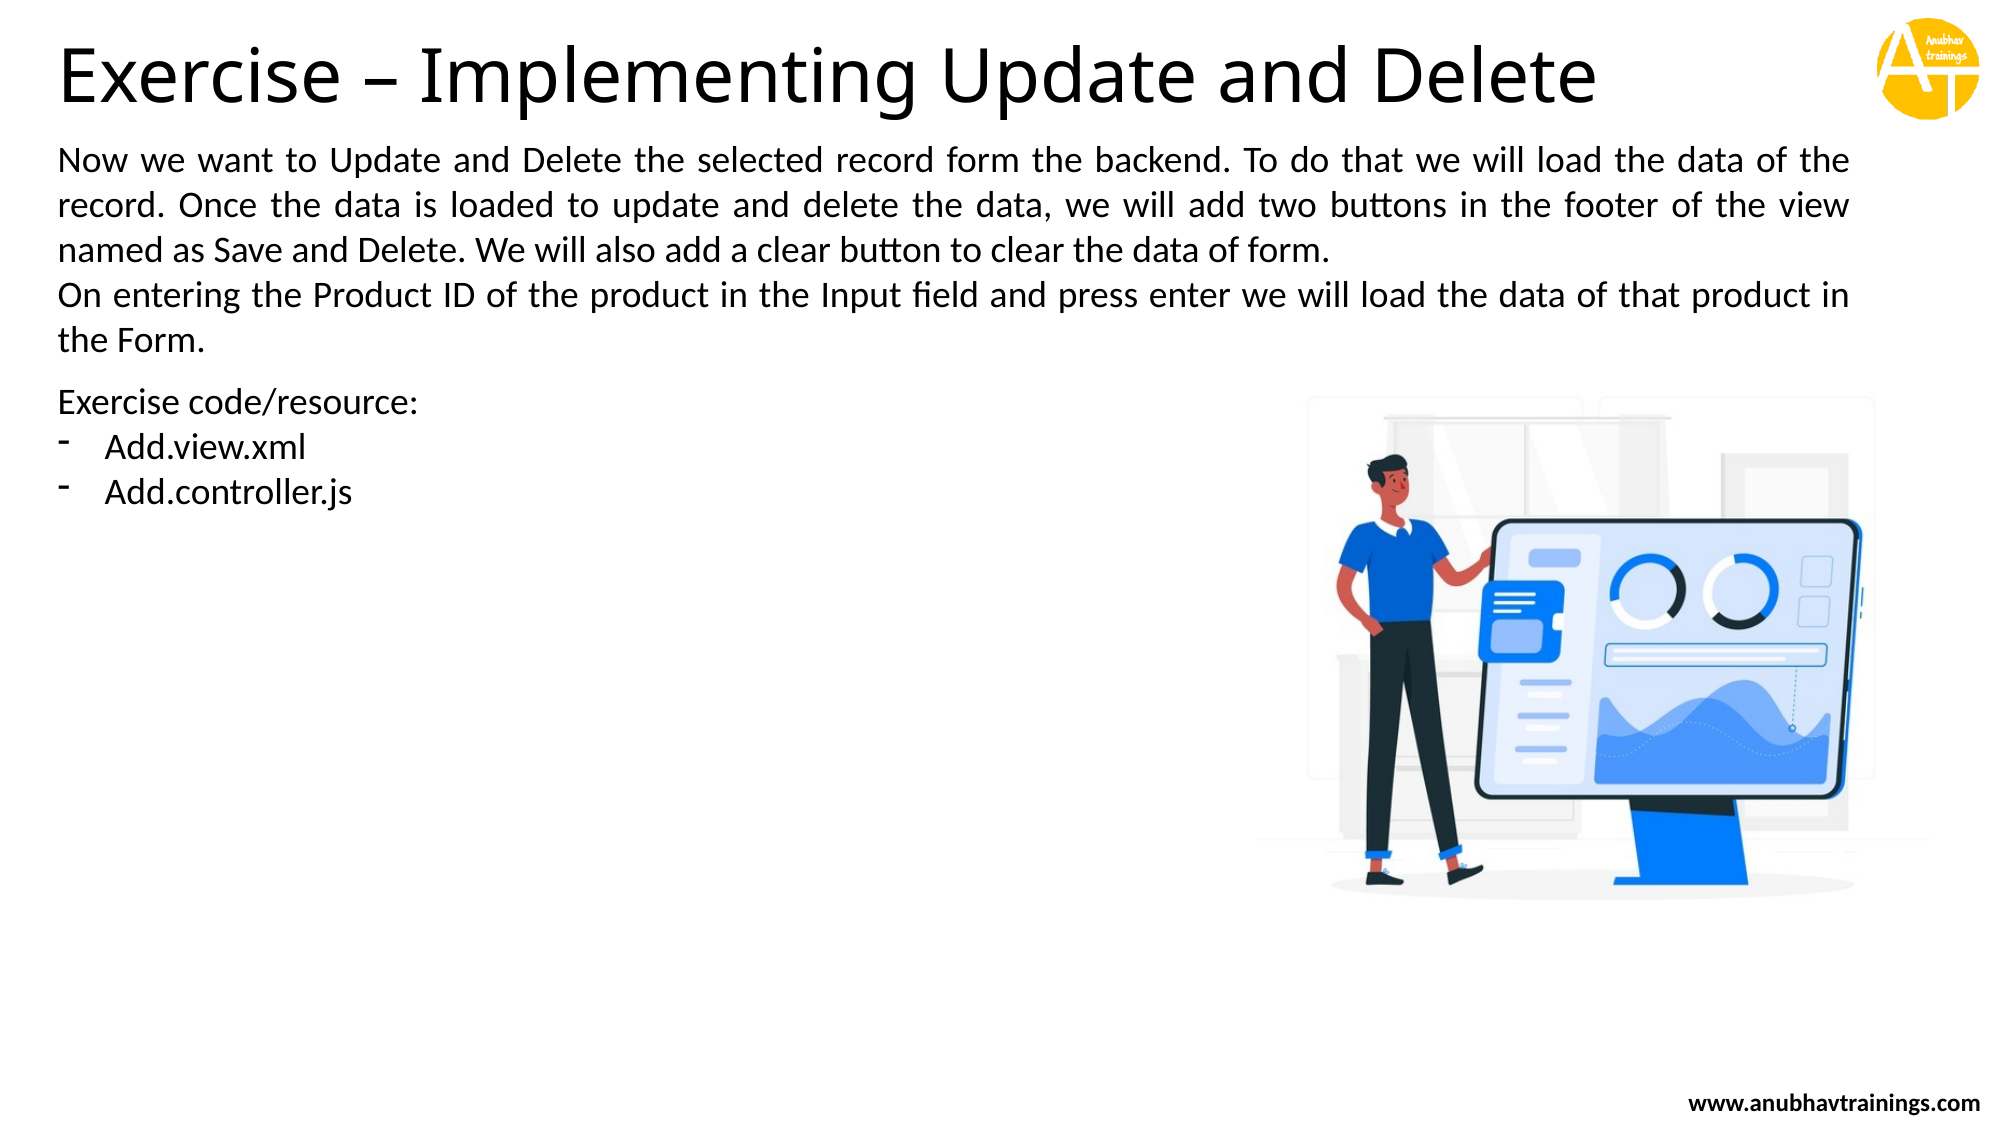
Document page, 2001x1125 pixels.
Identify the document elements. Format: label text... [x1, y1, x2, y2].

text_box Exercise code/resource: Add.view.xml Add.controller.js [42, 370, 541, 520]
footer www.anubhavtrainings.com [1669, 1089, 2000, 1114]
text_box Exercise – Implementing Update and Delete [42, 30, 1729, 127]
picture [1256, 323, 1930, 998]
picture [1866, 11, 1985, 128]
text_box Now we want to Update and Delete the selected record form the backend. To do that we will load the data of the record. Once the data is loaded to update and delete the data, we will add two buttons in the footer of the view named as Save and Delete. We will also add a clear button to clear the data of form. On entering the Product ID of the product in the Input field and press enter we will load the data of that product in the Form. [42, 127, 1867, 368]
